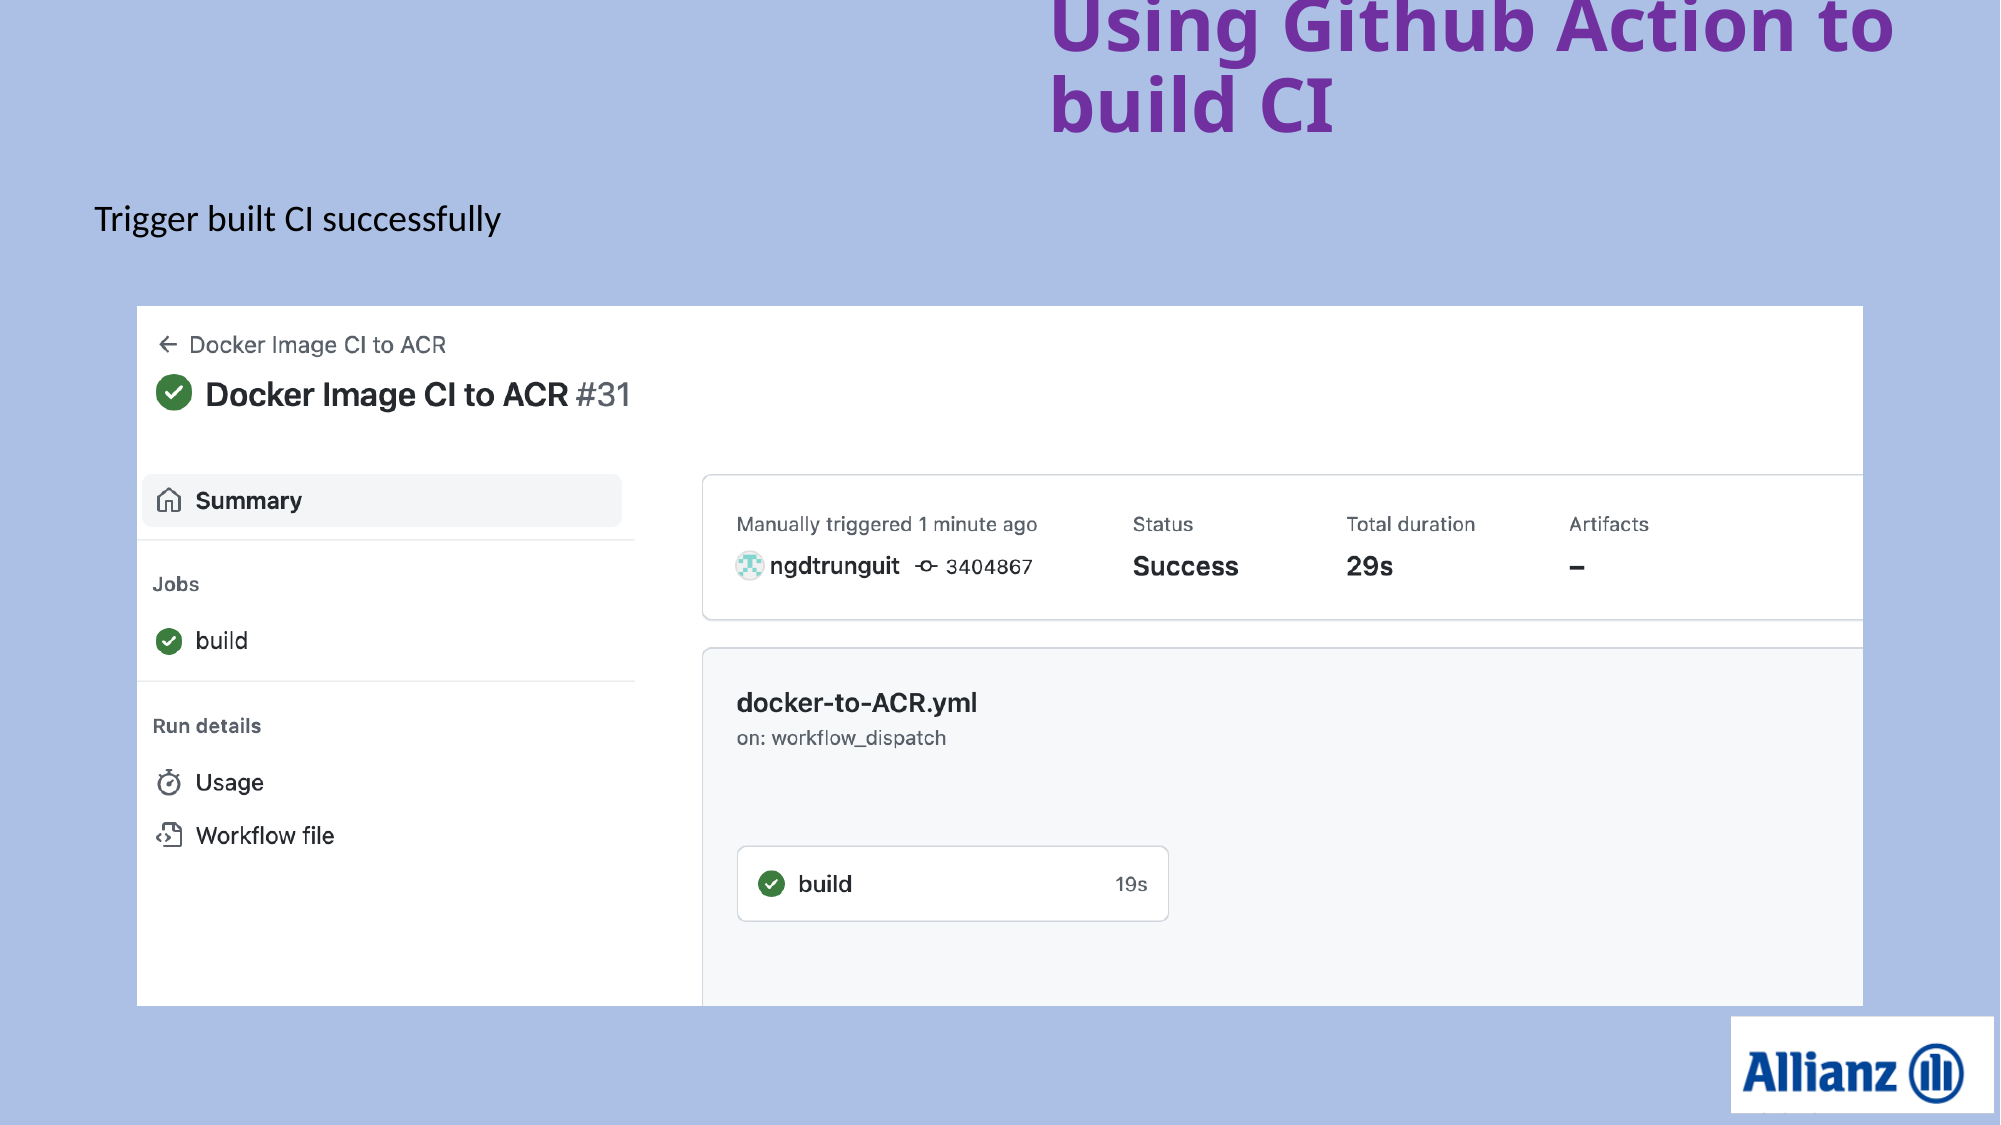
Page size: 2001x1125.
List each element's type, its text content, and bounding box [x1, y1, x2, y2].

title Using Github Action to build CI [1033, 0, 2000, 176]
picture [1731, 1015, 1994, 1115]
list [137, 306, 1863, 1006]
text_box Trigger built CI successfully [79, 186, 517, 247]
